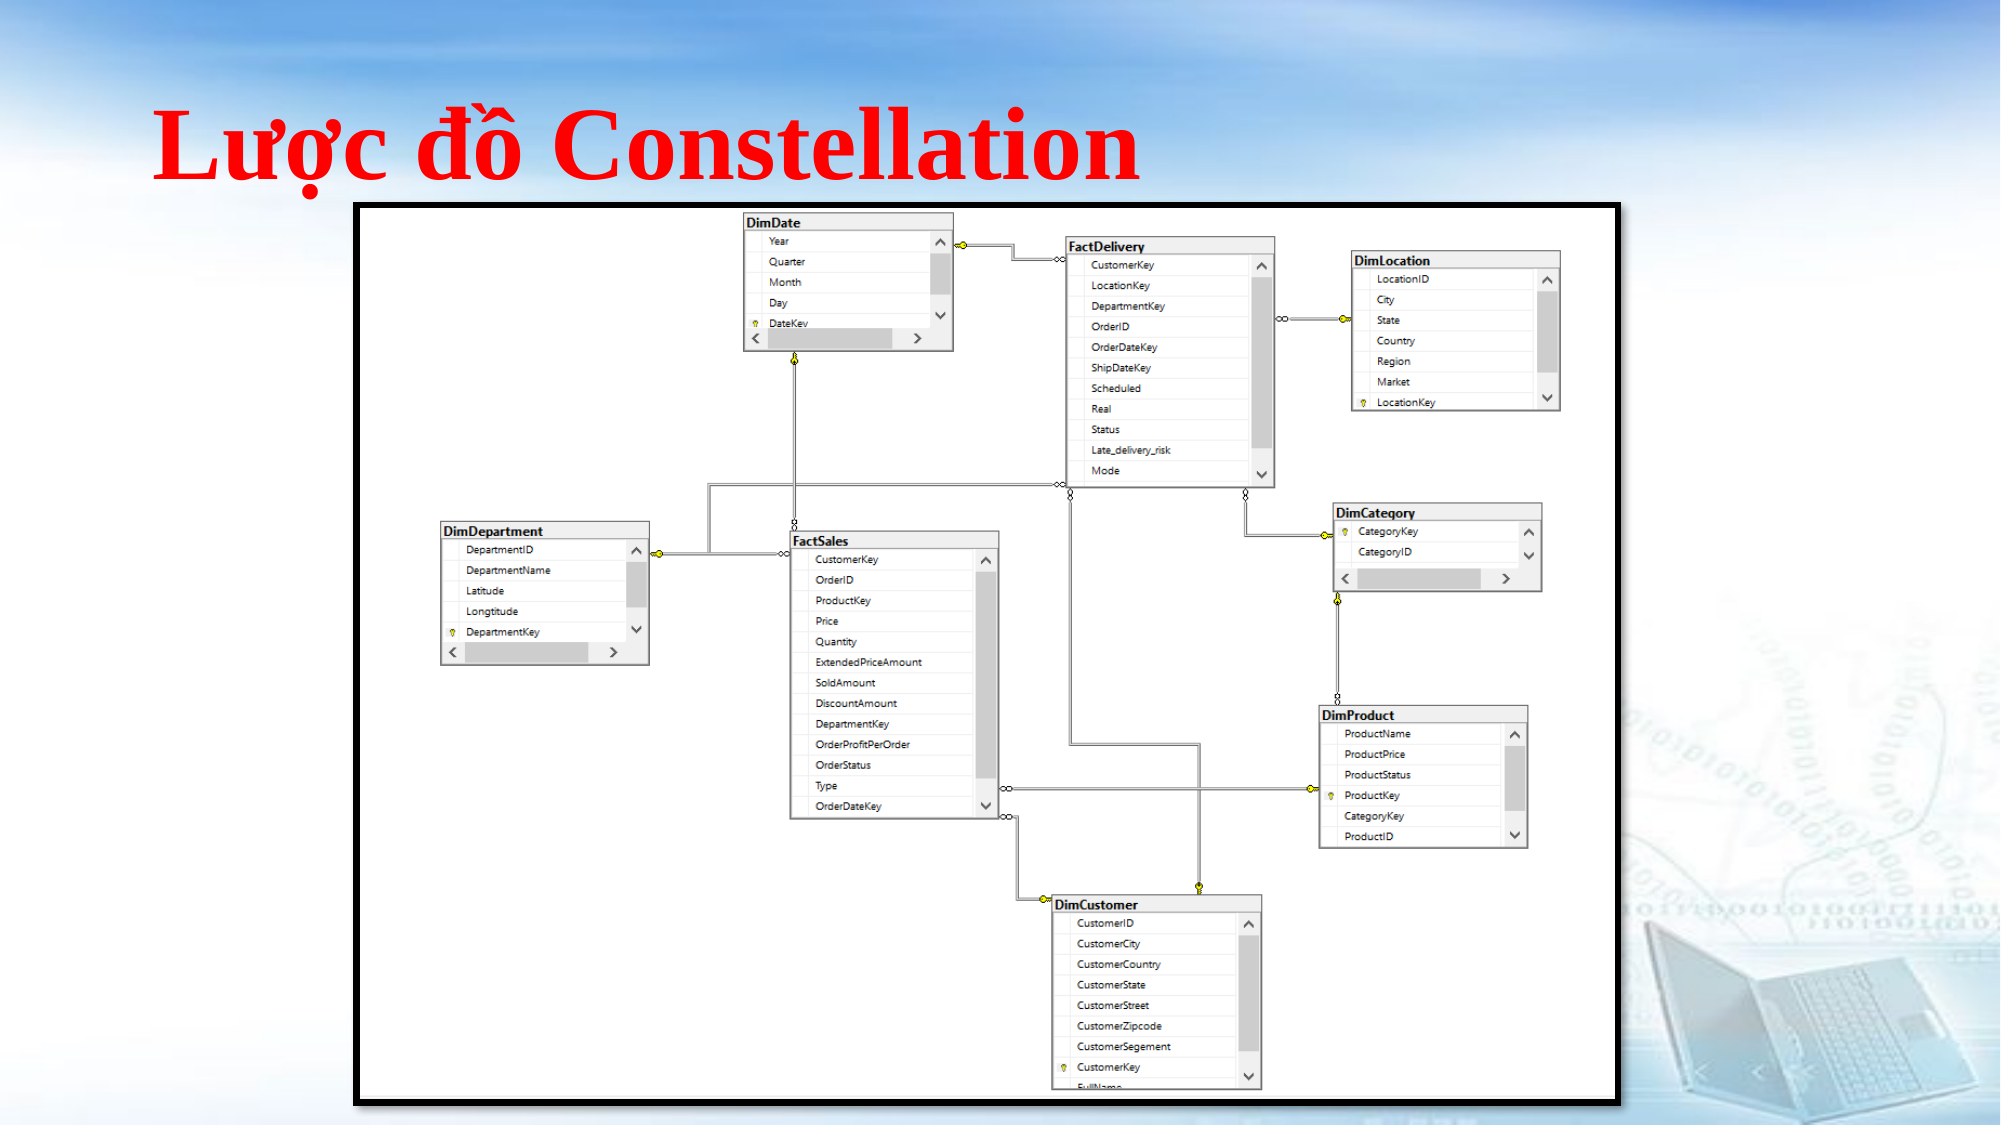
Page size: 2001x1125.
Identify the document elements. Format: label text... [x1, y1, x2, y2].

title Lược đồ Constellation [137, 59, 1863, 232]
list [359, 208, 1615, 1100]
picture [0, 0, 2001, 1125]
